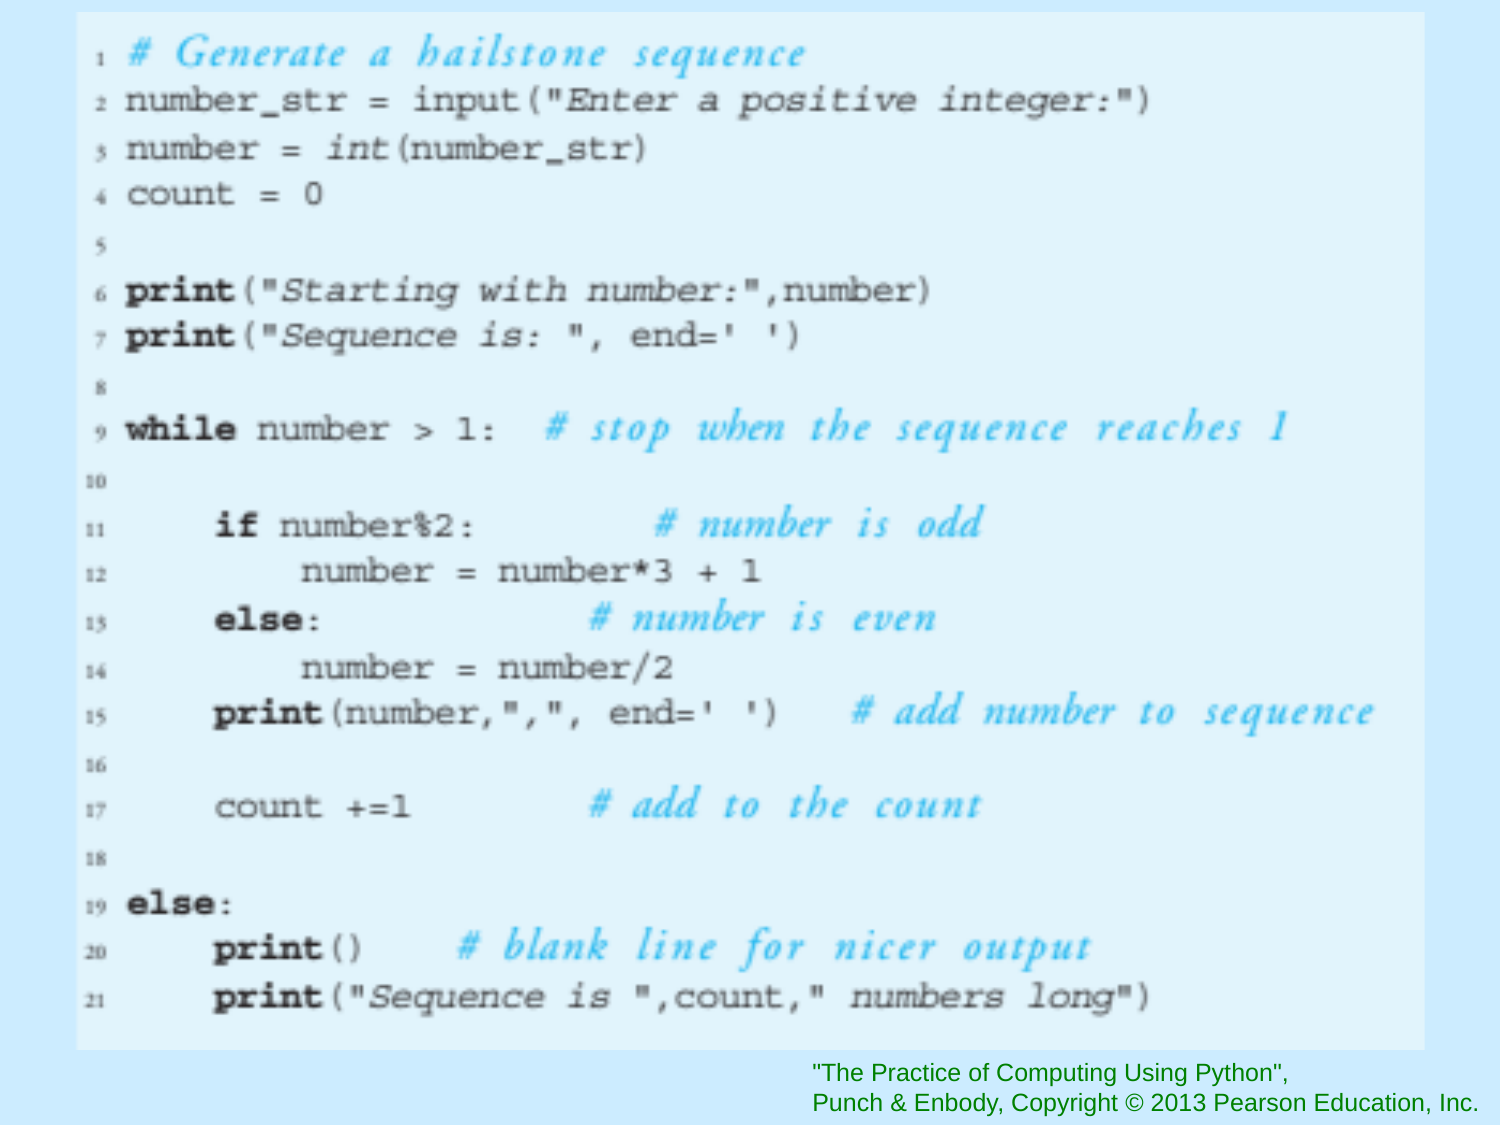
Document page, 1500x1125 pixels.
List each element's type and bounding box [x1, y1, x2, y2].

list [0, 12, 1500, 1051]
